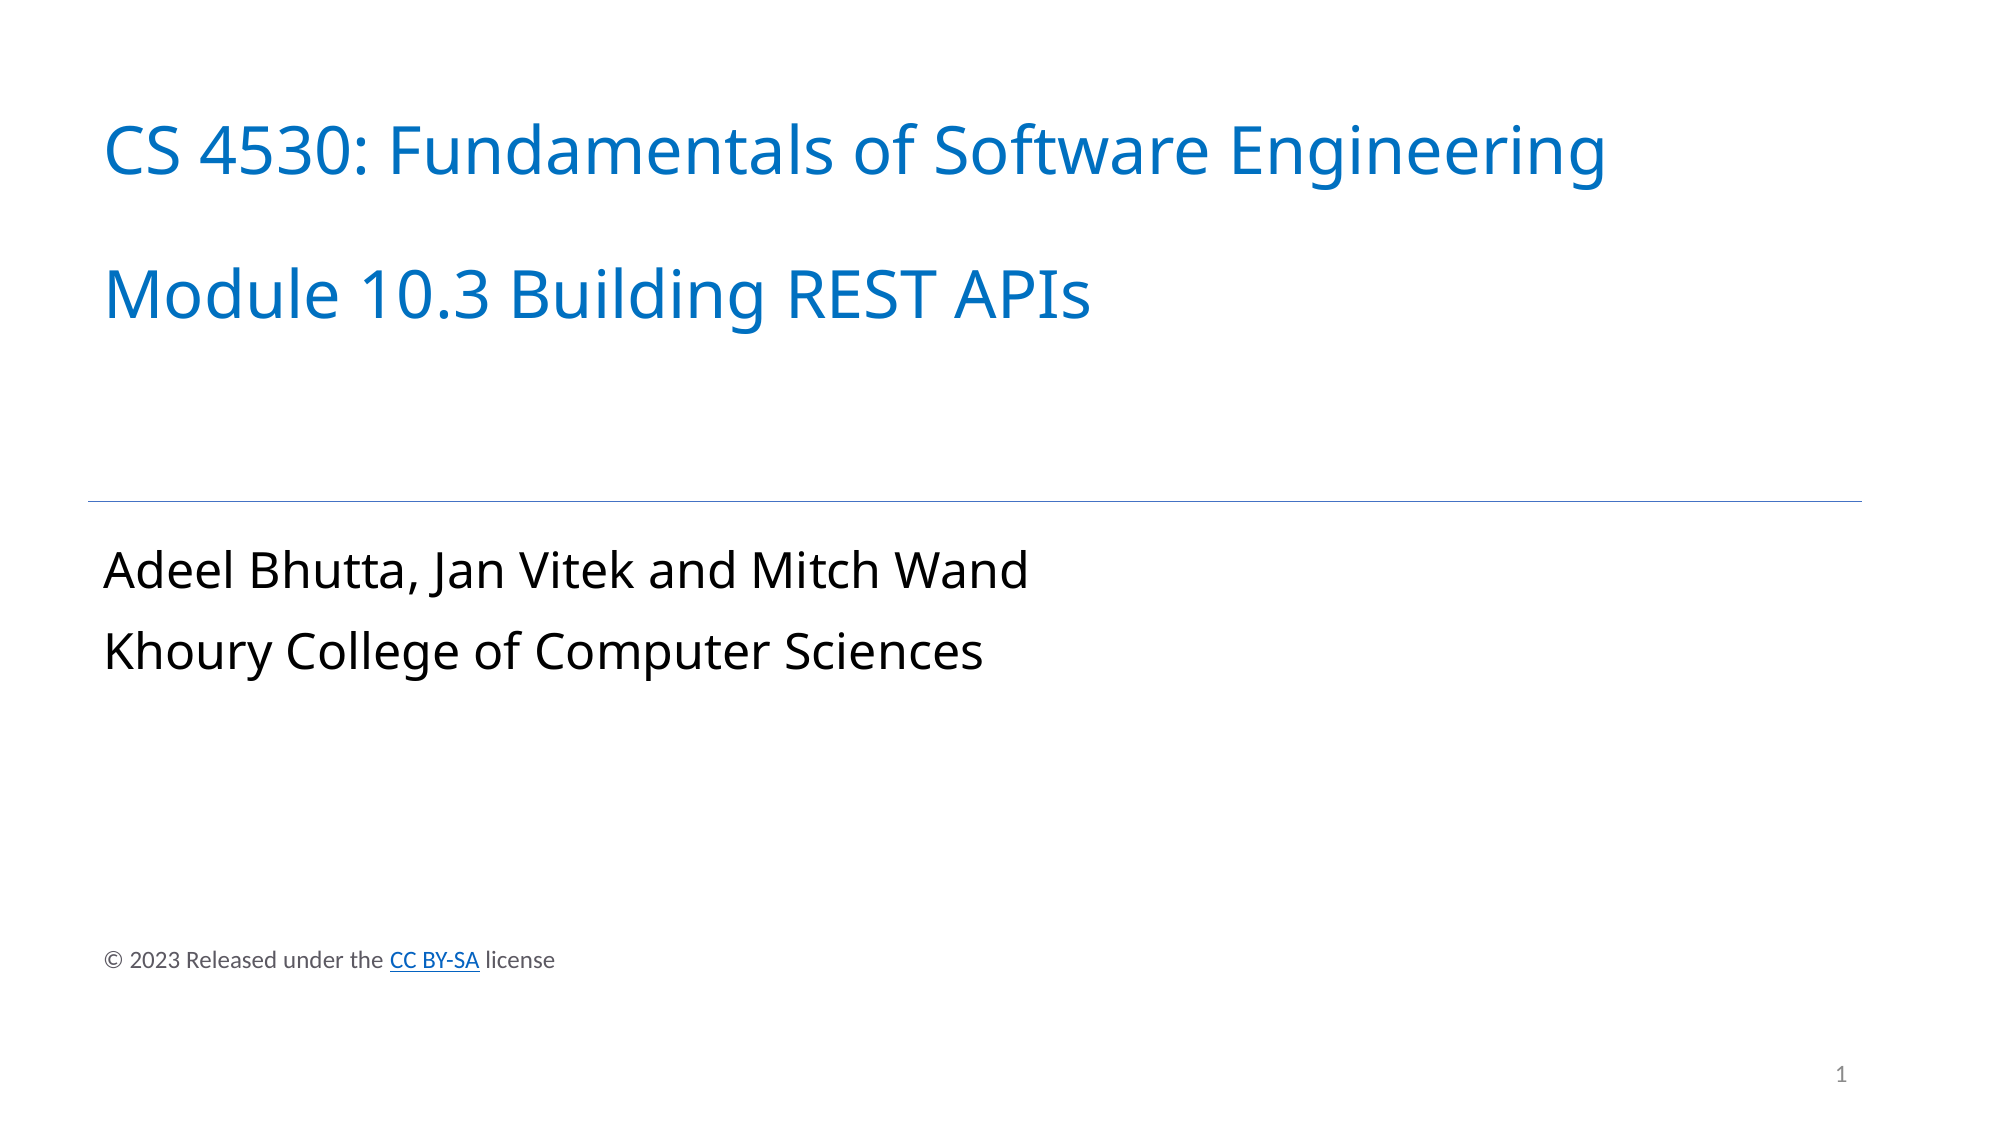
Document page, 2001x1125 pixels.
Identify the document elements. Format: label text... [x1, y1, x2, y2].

title CS 4530: Fundamentals of Software Engineering Module 10.3 Building REST APIs [88, 109, 1863, 501]
subtitle Adeel Bhutta, Jan Vitek and Mitch Wand Khoury College of Computer Sciences [88, 531, 1750, 803]
text_box © 2023 Released under the CC BY-SA license [88, 936, 1089, 982]
slide_number 1 [1412, 1042, 1863, 1103]
